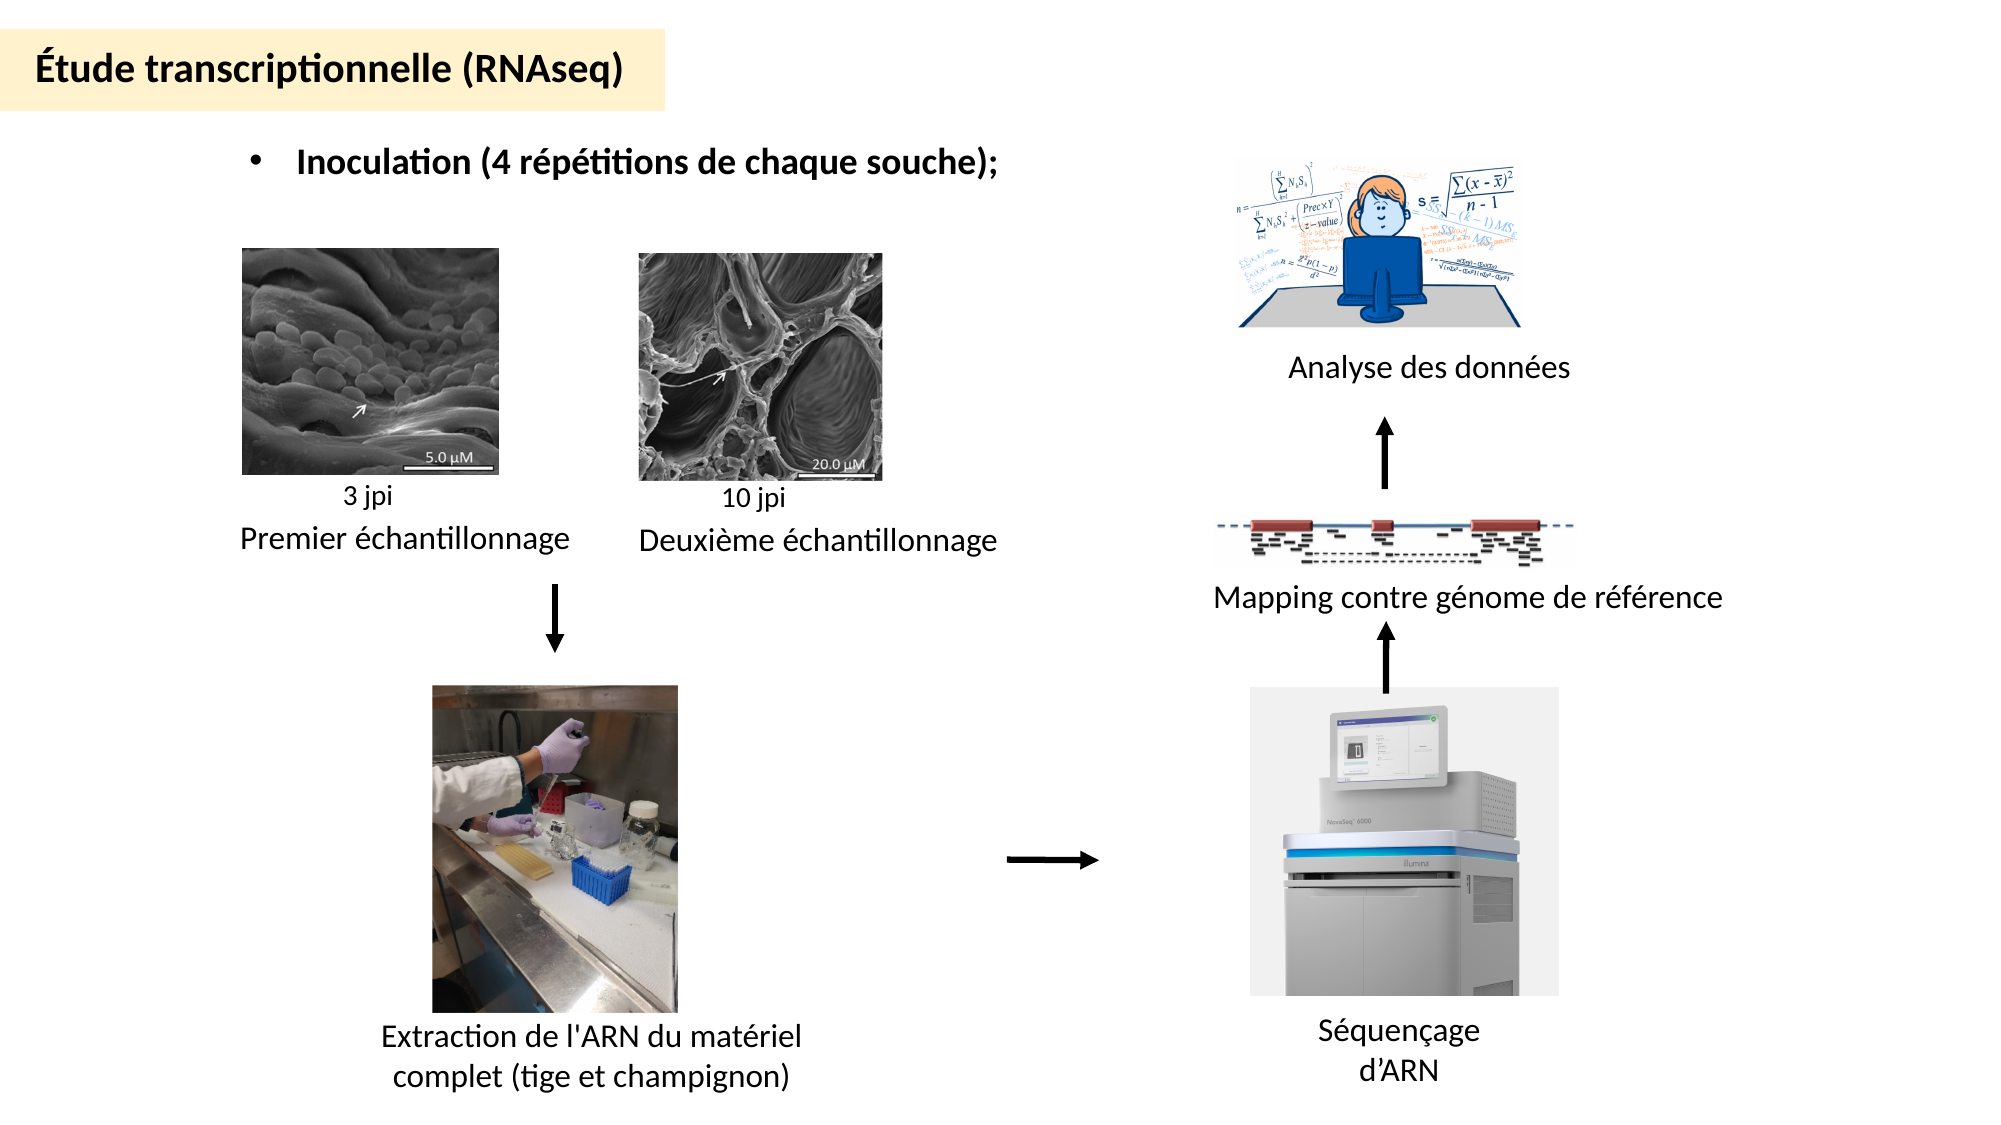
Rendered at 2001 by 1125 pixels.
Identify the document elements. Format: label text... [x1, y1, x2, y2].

text_box Séquençage d’ARN [1299, 1001, 1500, 1125]
text_box Extraction de l'ARN du matériel complet (tige et champignon) [346, 1006, 838, 1102]
text_box [0, 28, 666, 112]
picture [637, 253, 883, 481]
text_box Inoculation (4 répétitions de chaque souche); [234, 129, 1093, 189]
text_box Étude transcriptionnelle (RNAseq) [20, 33, 989, 98]
text_box Analyse des données [1273, 337, 1586, 393]
picture [1235, 157, 1522, 330]
text_box 10 jpi [706, 481, 808, 510]
picture [1213, 516, 1577, 573]
text_box 3 jpi [328, 475, 415, 508]
picture [242, 248, 499, 475]
text_box Premier échantillonnage [225, 508, 586, 564]
text_box Deuxième échantillonnage [624, 510, 1014, 566]
picture [391, 686, 719, 1006]
text_box Mapping contre génome de référence [1198, 567, 1739, 623]
picture [1250, 687, 1559, 996]
